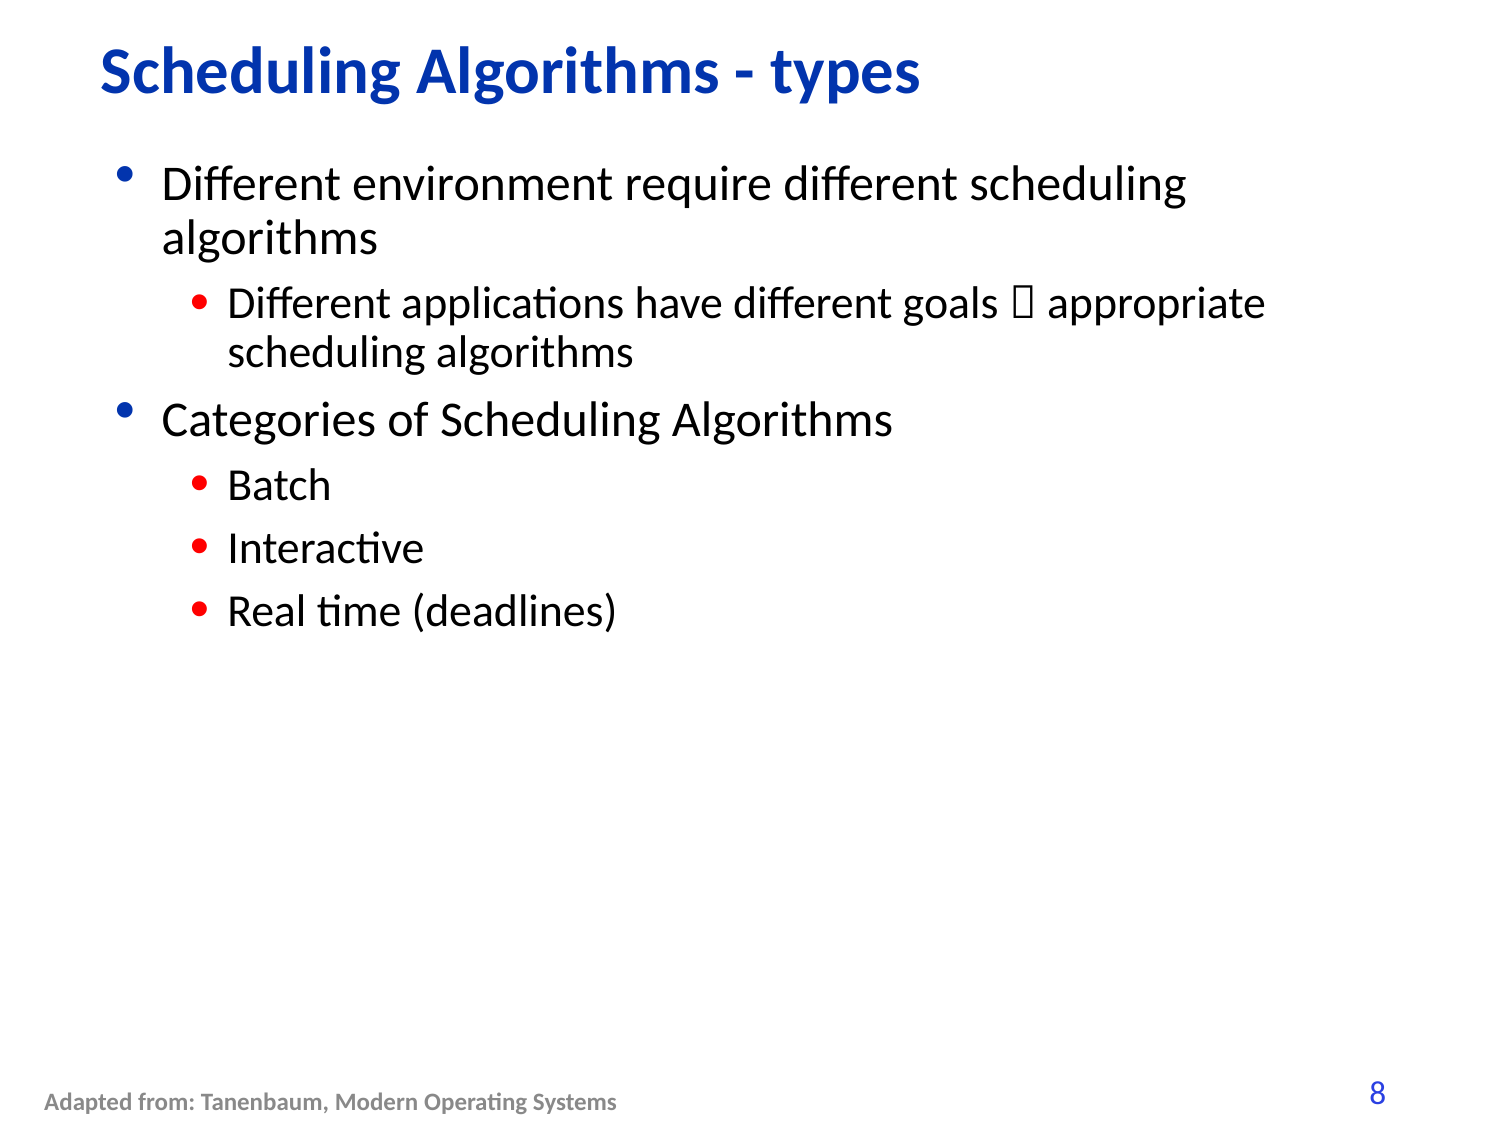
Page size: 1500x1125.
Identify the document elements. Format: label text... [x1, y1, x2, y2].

text_box Adapted from: Tanenbaum, Modern Operating Systems [29, 1082, 668, 1120]
title Scheduling Algorithms - types [85, 28, 1261, 117]
list Different environment require different scheduling algorithms Different applications have different goals  appropriate scheduling algorithms Categories of Scheduling Algorithms Batch Interactive Real time (deadlines) [99, 149, 1400, 988]
